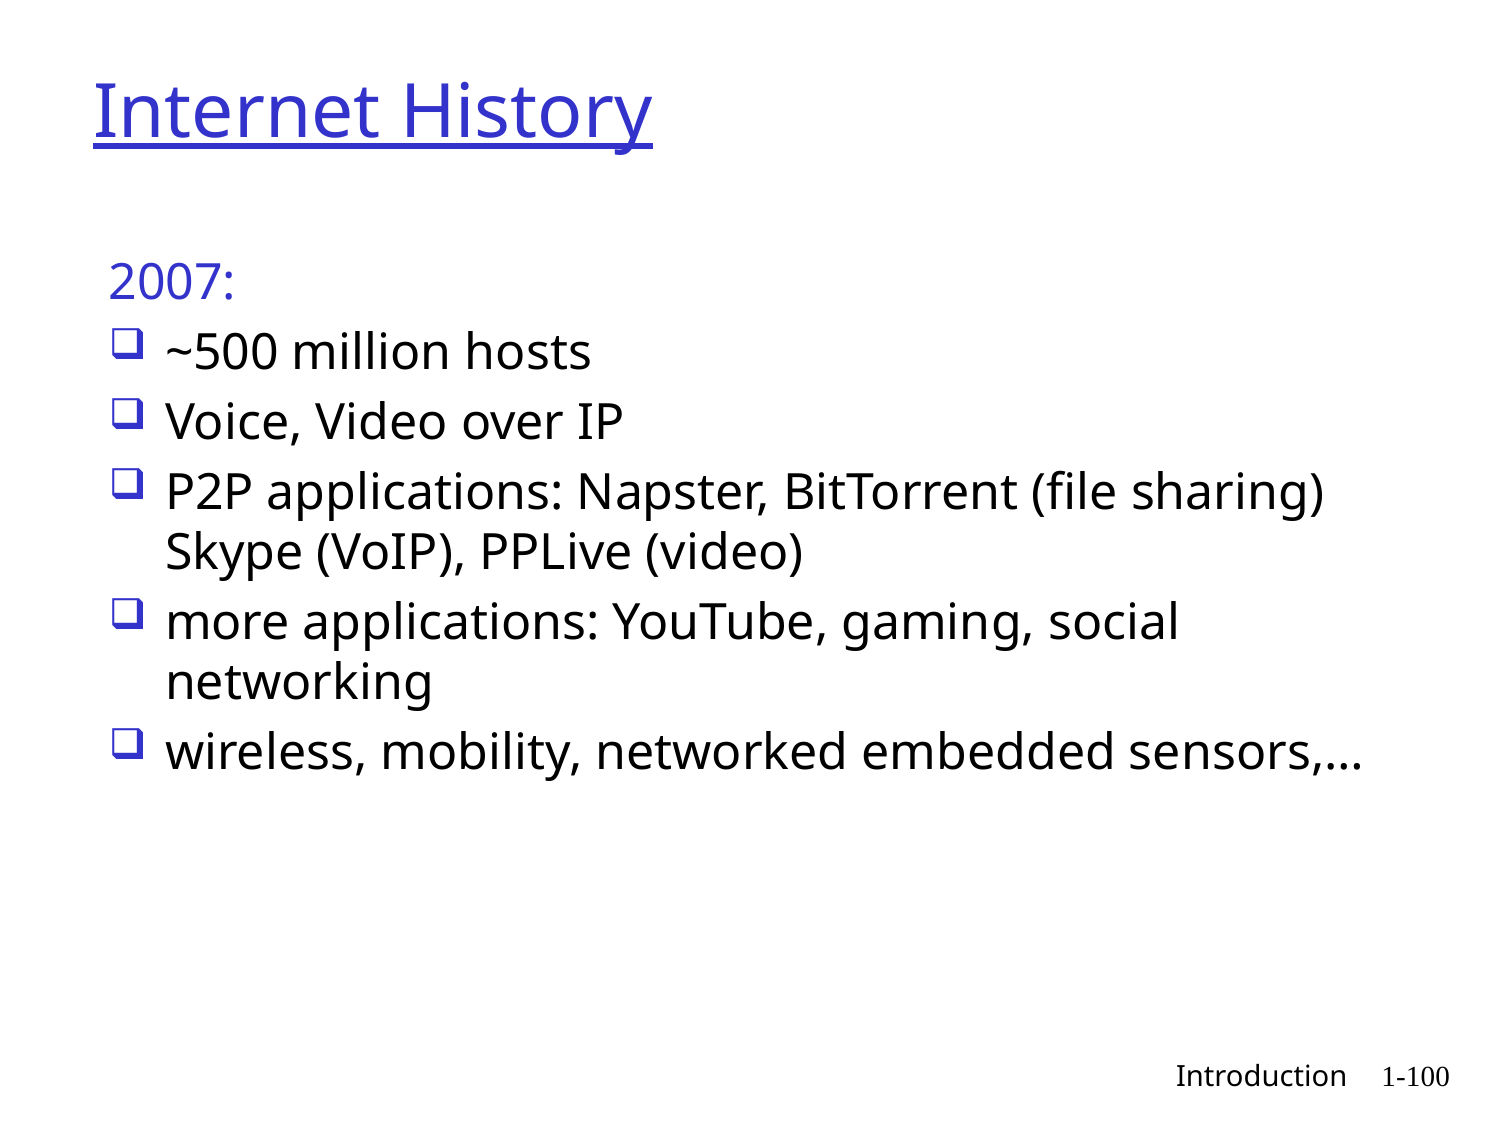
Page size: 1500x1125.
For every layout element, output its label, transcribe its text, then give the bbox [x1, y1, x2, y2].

footer Introduction [887, 1049, 1362, 1125]
title Internet History [77, 54, 1354, 162]
slide_number 1-100 [1362, 1049, 1466, 1125]
list 2007: ~500 million hosts Voice, Video over IP P2P applications: Napster, BitTorrent (file sharing) Skype (VoIP), PPLive (video) more applications: YouTube, gaming, social networking wireless, mobility, networked embedded sensors,… [93, 241, 1479, 974]
